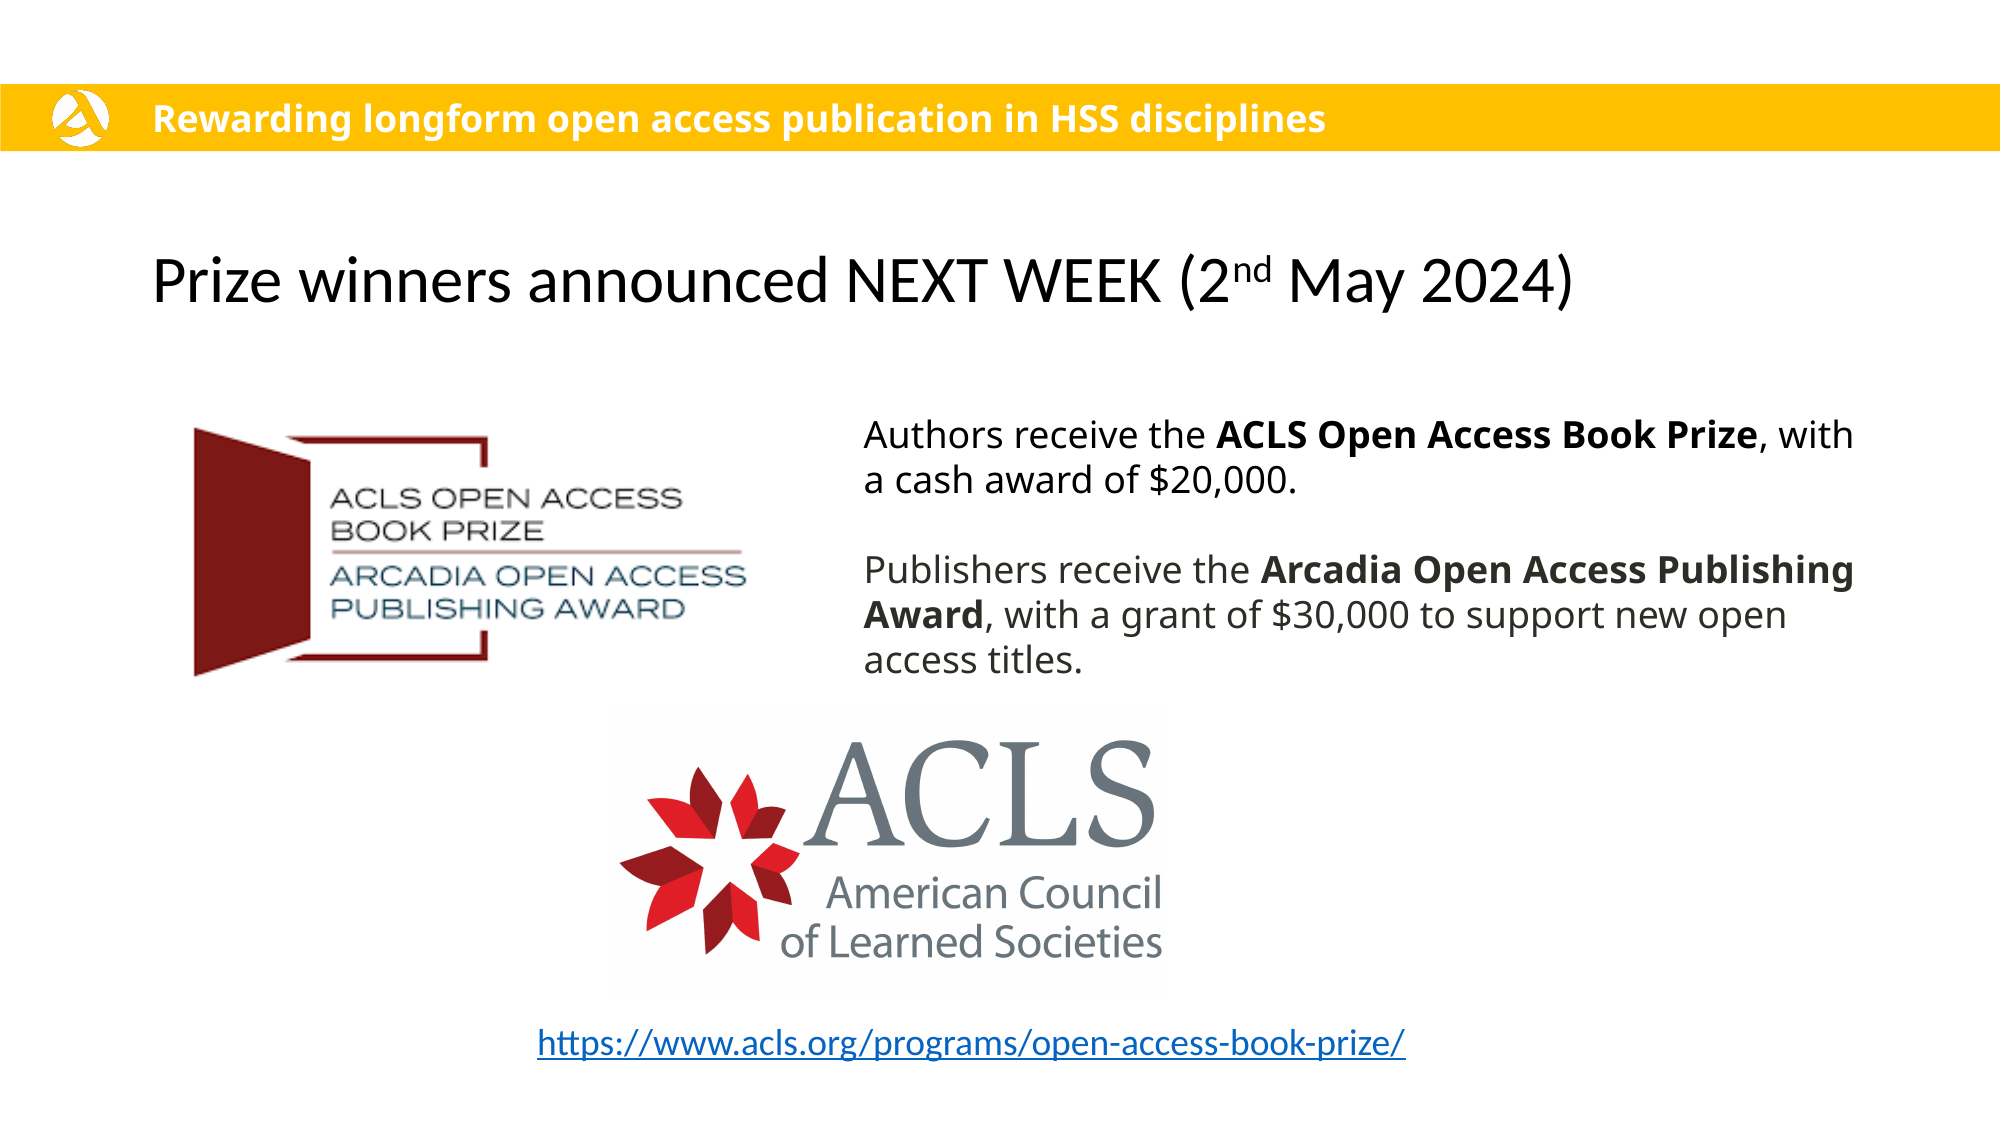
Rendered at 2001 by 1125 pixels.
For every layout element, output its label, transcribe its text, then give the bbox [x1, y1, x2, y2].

picture [175, 387, 1163, 996]
text_box Authors receive the ACLS Open Access Book Prize, with a cash award of $20,000. Publishers receive the Arcadia Open Access Publishing Award, with a grant of $30,000 to support new open access titles. [849, 403, 1888, 689]
text_box https://www.acls.org/programs/open-access-book-prize/ [219, 1010, 1723, 1071]
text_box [0, 84, 2000, 152]
picture [46, 86, 116, 155]
text_box Prize winners announced NEXT WEEK (2nd May 2024) [137, 228, 1723, 484]
